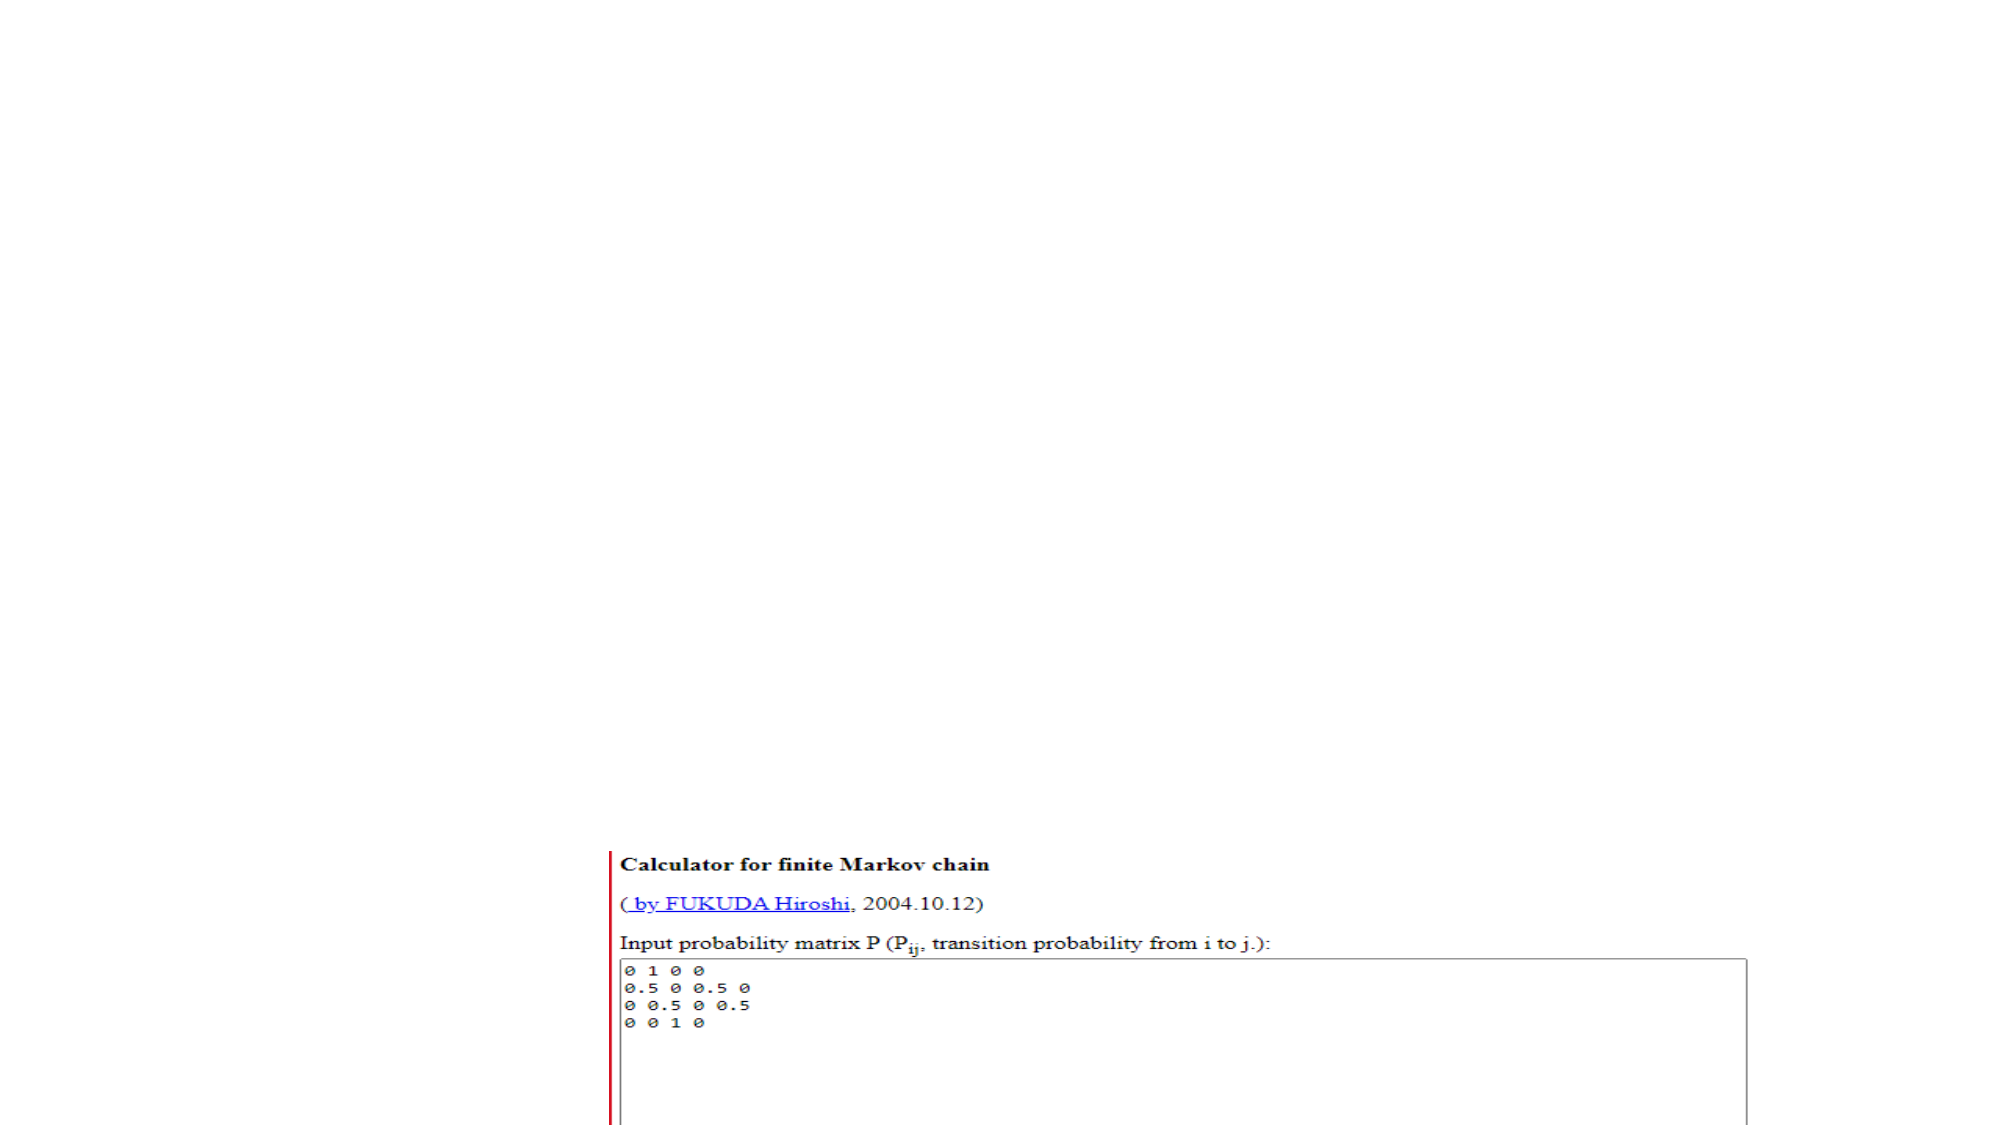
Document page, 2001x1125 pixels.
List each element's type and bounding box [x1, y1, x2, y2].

picture [609, 851, 1873, 1125]
text_box [662, 911, 739, 966]
